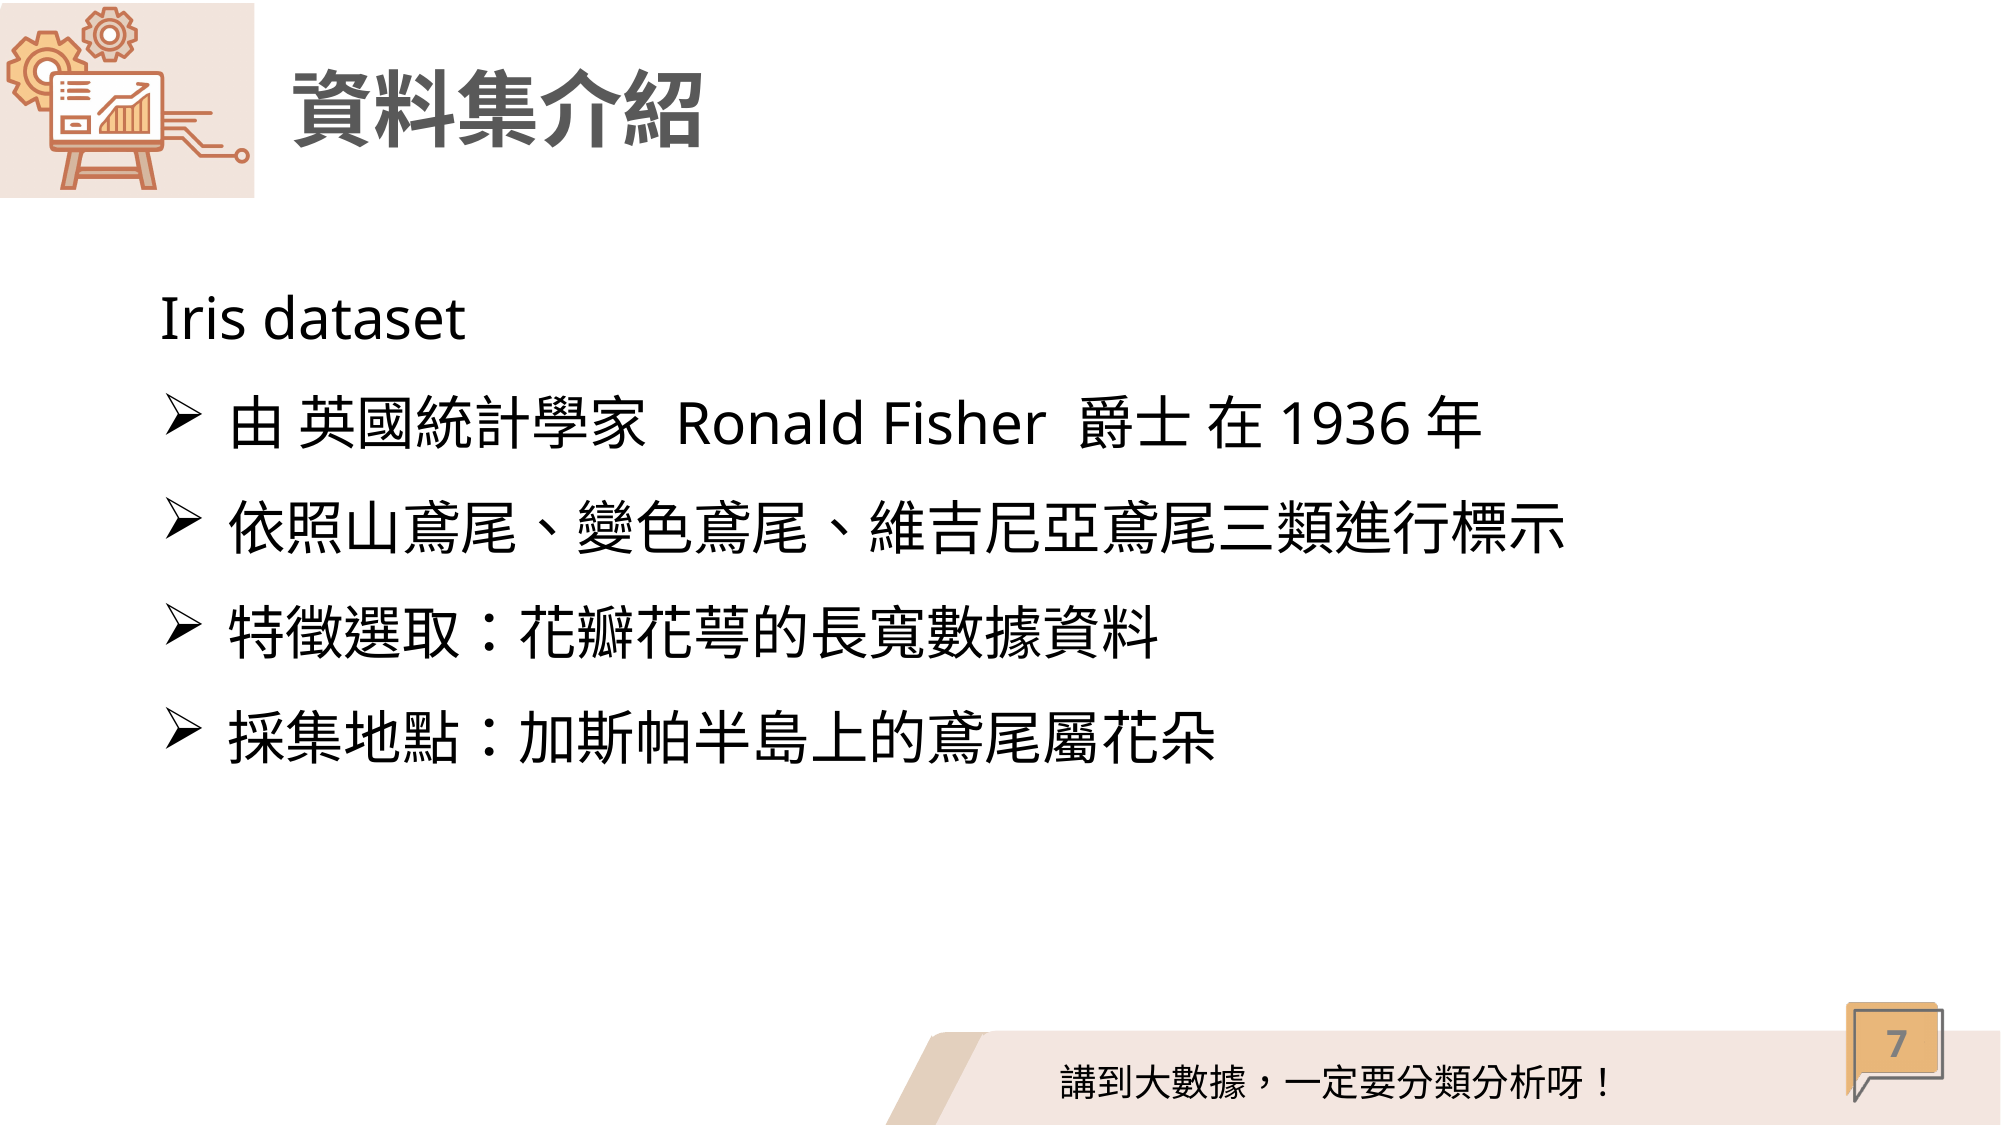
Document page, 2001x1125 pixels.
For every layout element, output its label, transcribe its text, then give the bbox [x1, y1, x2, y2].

title 資料集介紹 [275, 4, 1863, 223]
picture [0, 3, 255, 198]
picture [1791, 976, 1972, 1125]
list Iris dataset 由 英國統計學家 Ronald Fisher 爵士 在1936年 依照山鳶尾、變色鳶尾、維吉尼亞鳶尾三類進行標示 特徵選取：花瓣花萼的長寬數據資料 採集地點：加斯帕半島上的鳶尾屬花朵 [137, 238, 1863, 1010]
